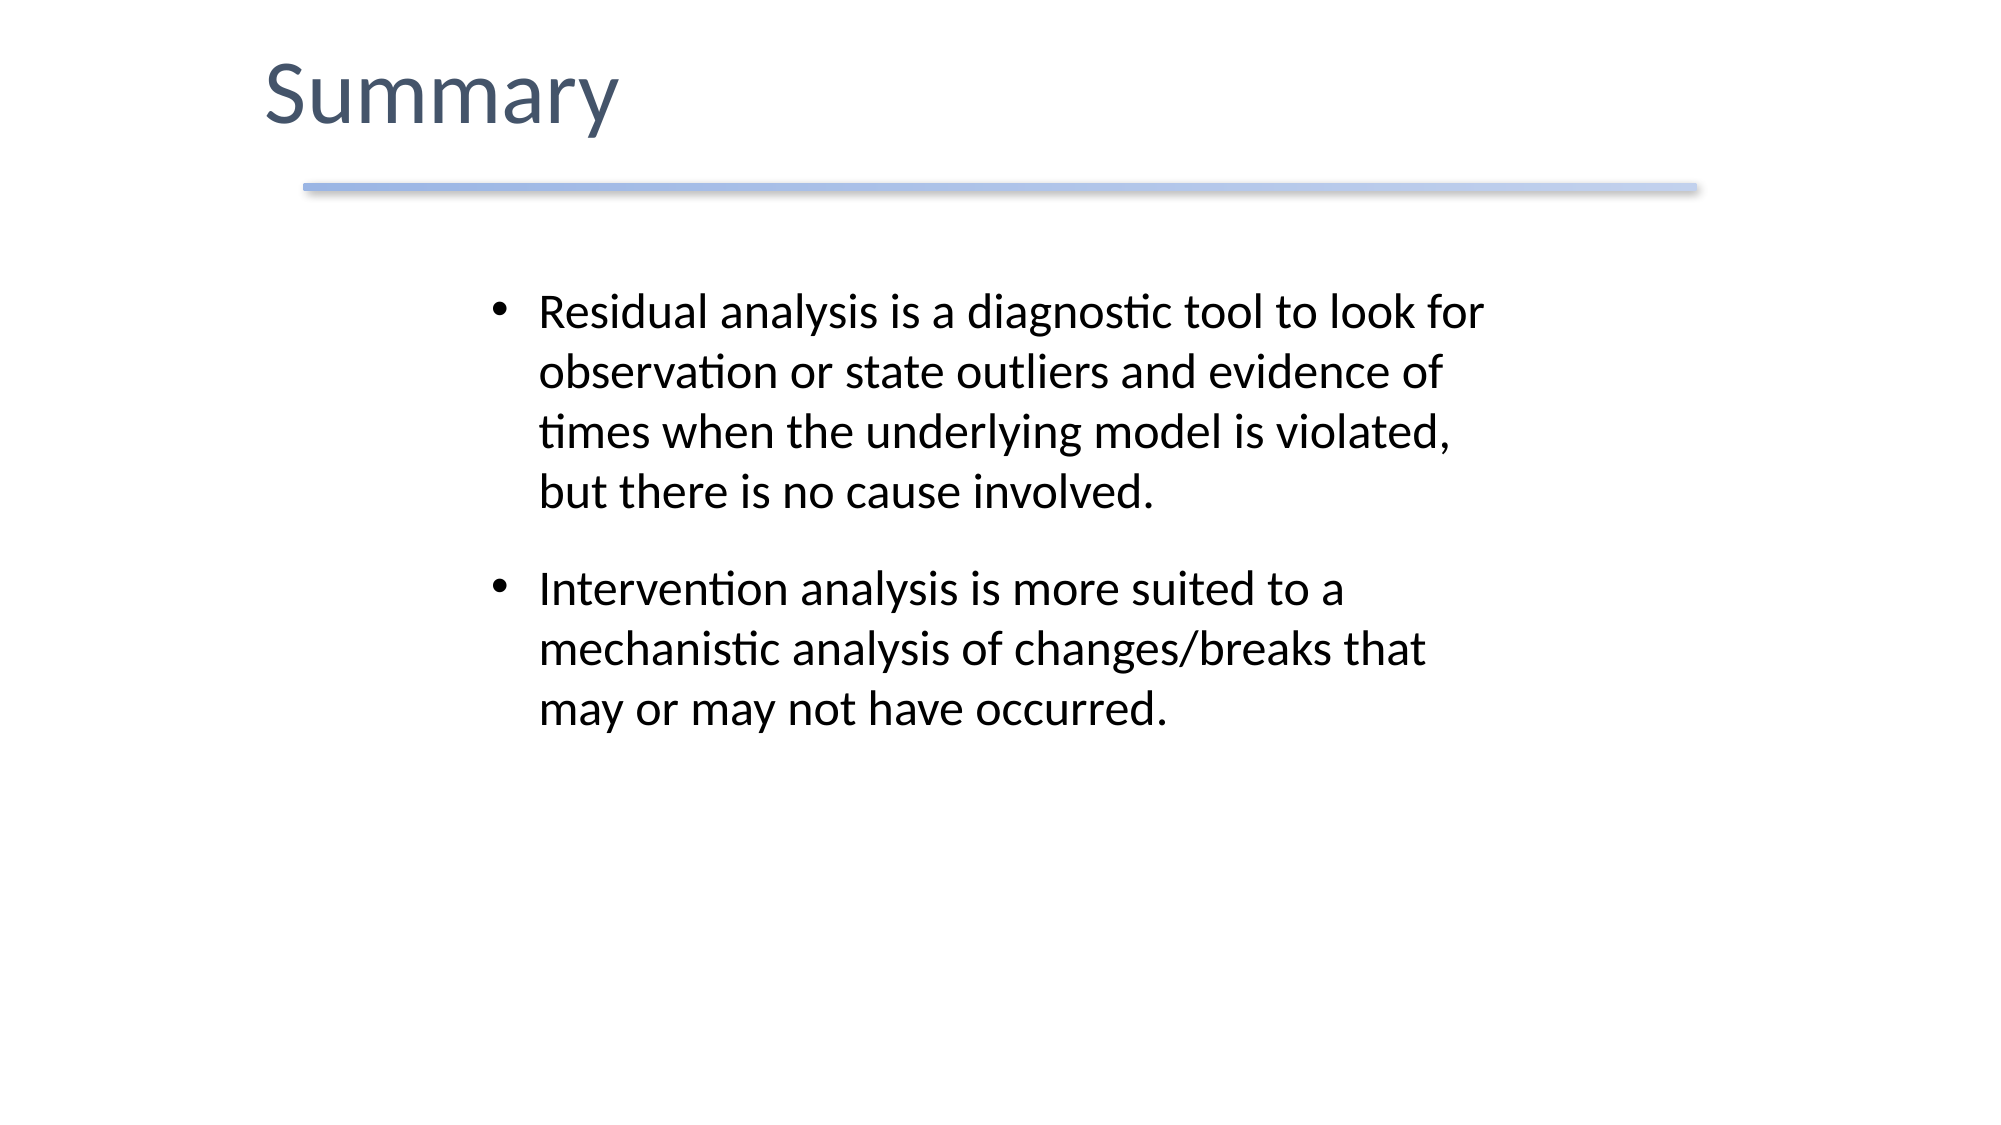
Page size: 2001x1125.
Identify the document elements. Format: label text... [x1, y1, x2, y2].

text_box Residual analysis is a diagnostic tool to look for observation or state outliers and evidence of times when the underlying model is violated, but there is no cause involved. Intervention analysis is more suited to a mechanistic analysis of changes/breaks that may or may not have occurred. [476, 270, 1524, 743]
text_box [303, 183, 1697, 191]
title Summary [249, 0, 1750, 188]
